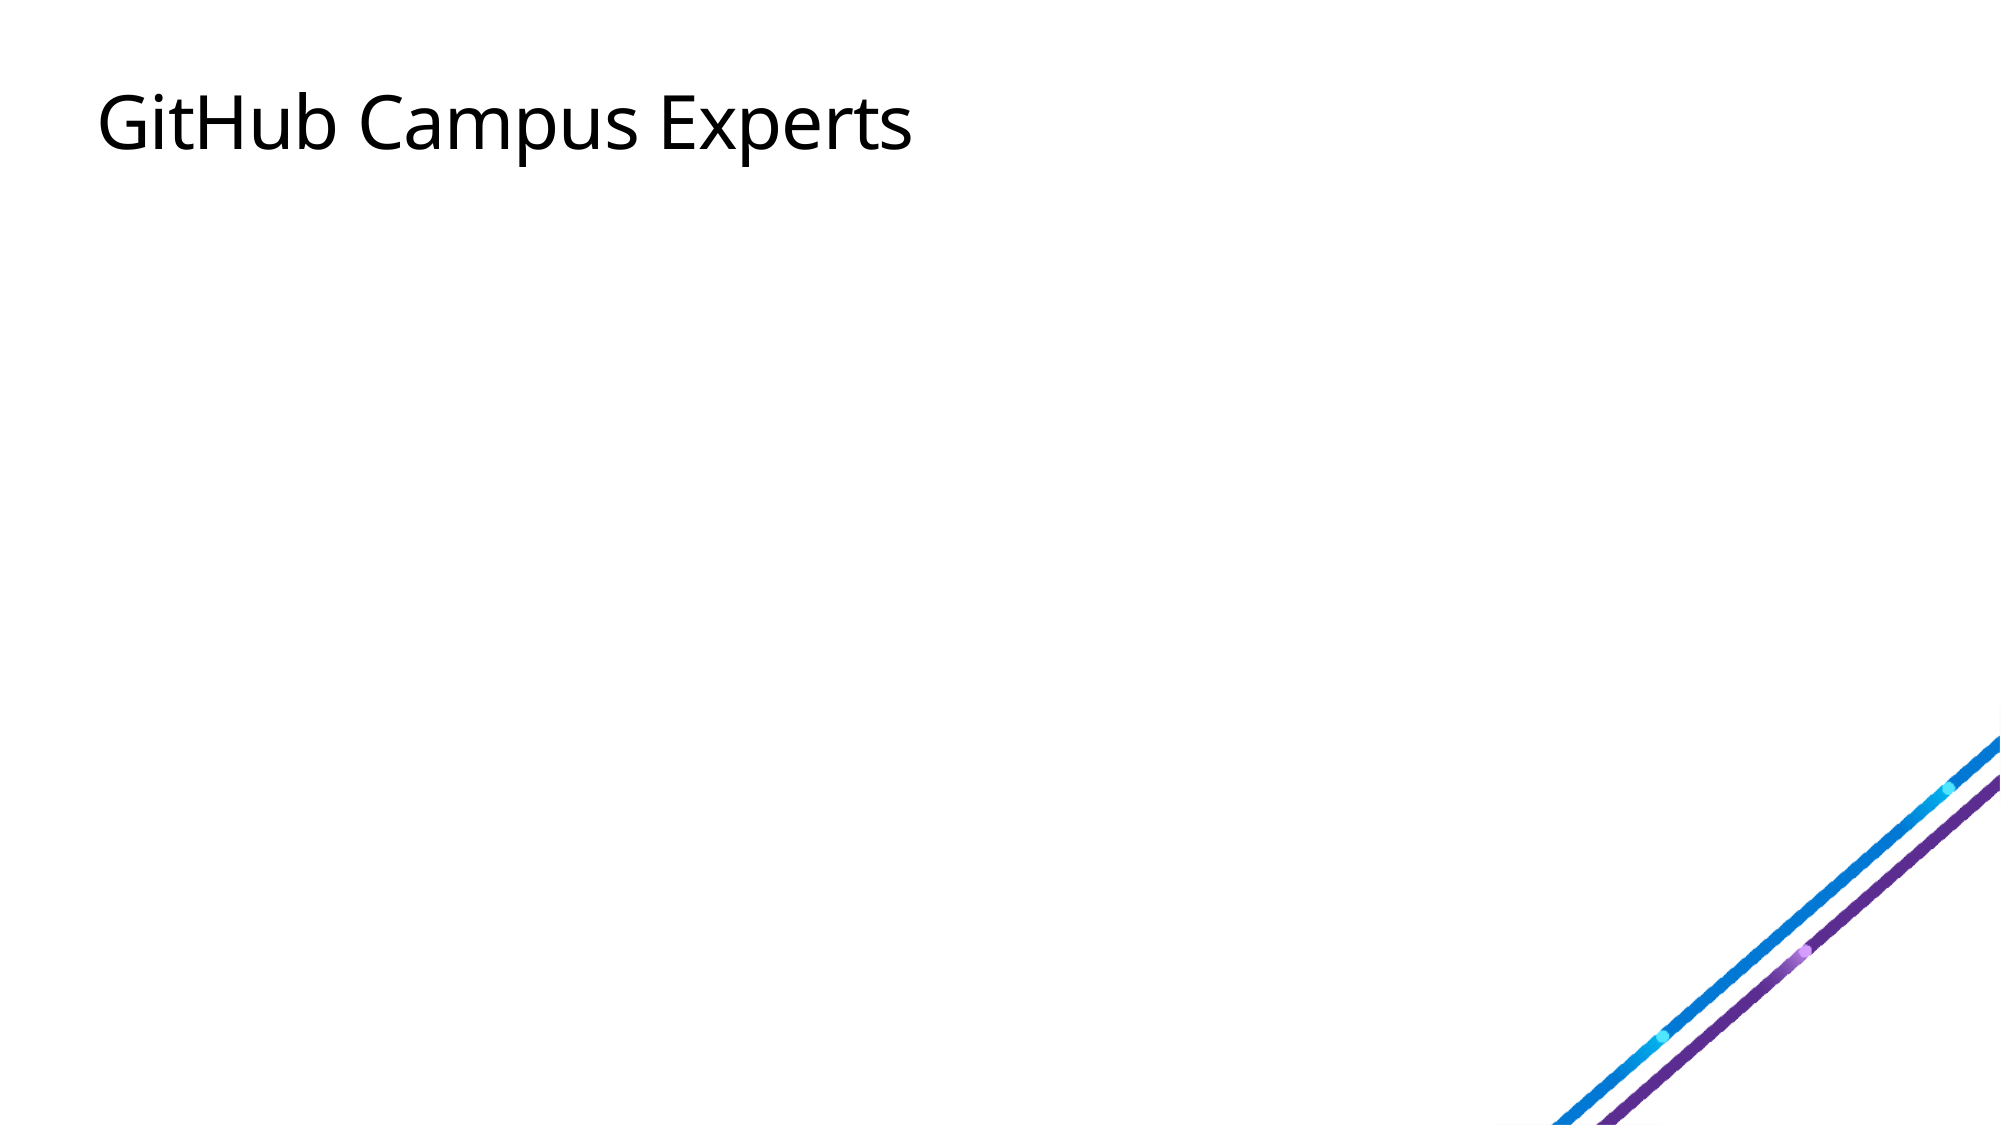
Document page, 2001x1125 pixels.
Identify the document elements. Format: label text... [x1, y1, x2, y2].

picture [1554, 738, 1999, 1124]
title GitHub Campus Experts [96, 75, 1904, 166]
